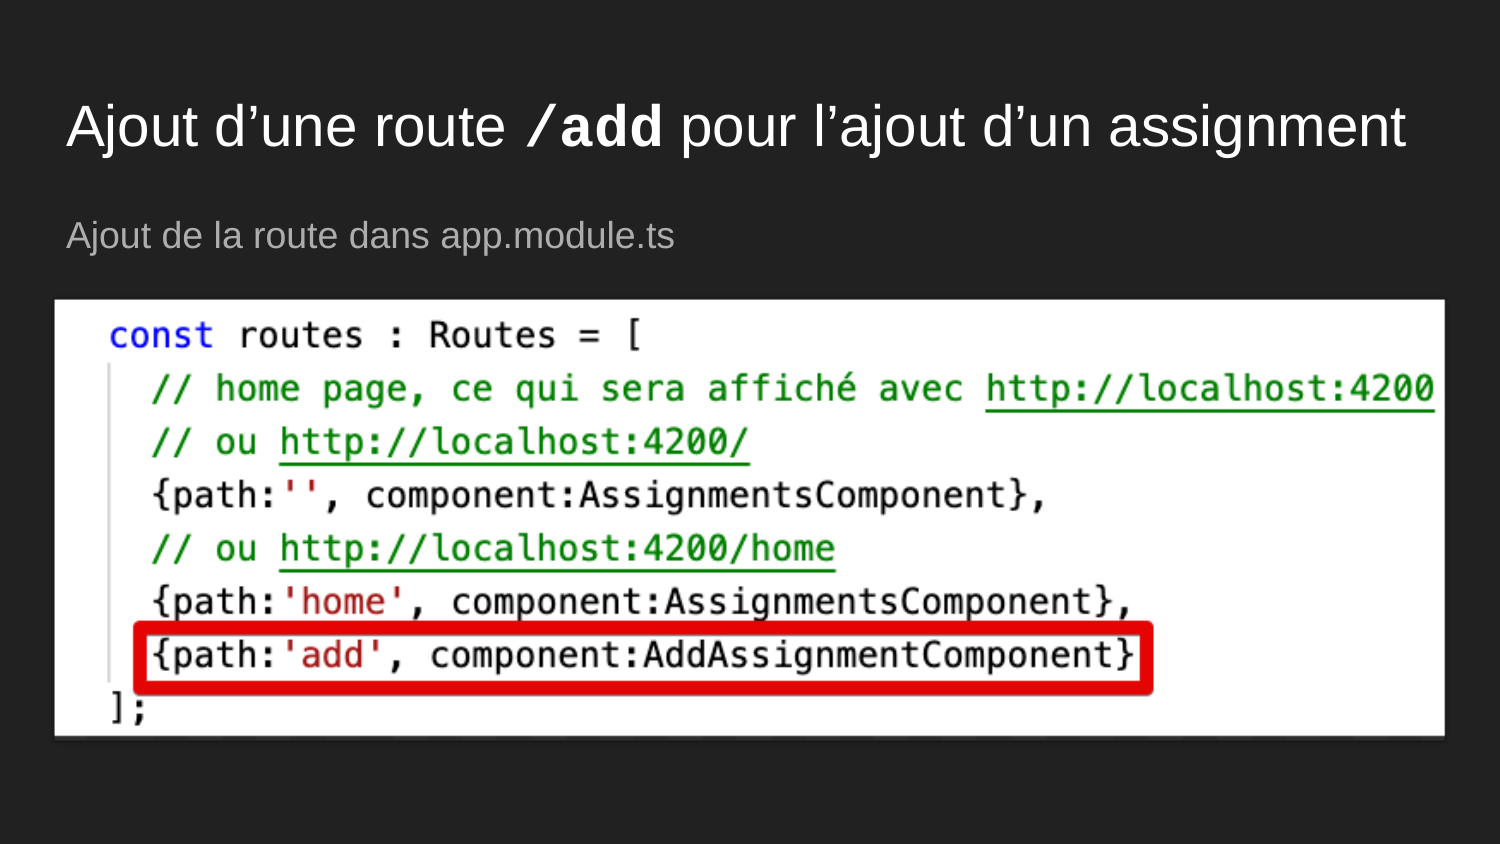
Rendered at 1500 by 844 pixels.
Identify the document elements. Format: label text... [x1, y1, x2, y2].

picture [45, 291, 1455, 750]
list Ajout de la route dans app.module.ts [51, 189, 1482, 750]
title Ajout d’une route /add pour l’ajout d’un assignment [51, 72, 1449, 167]
